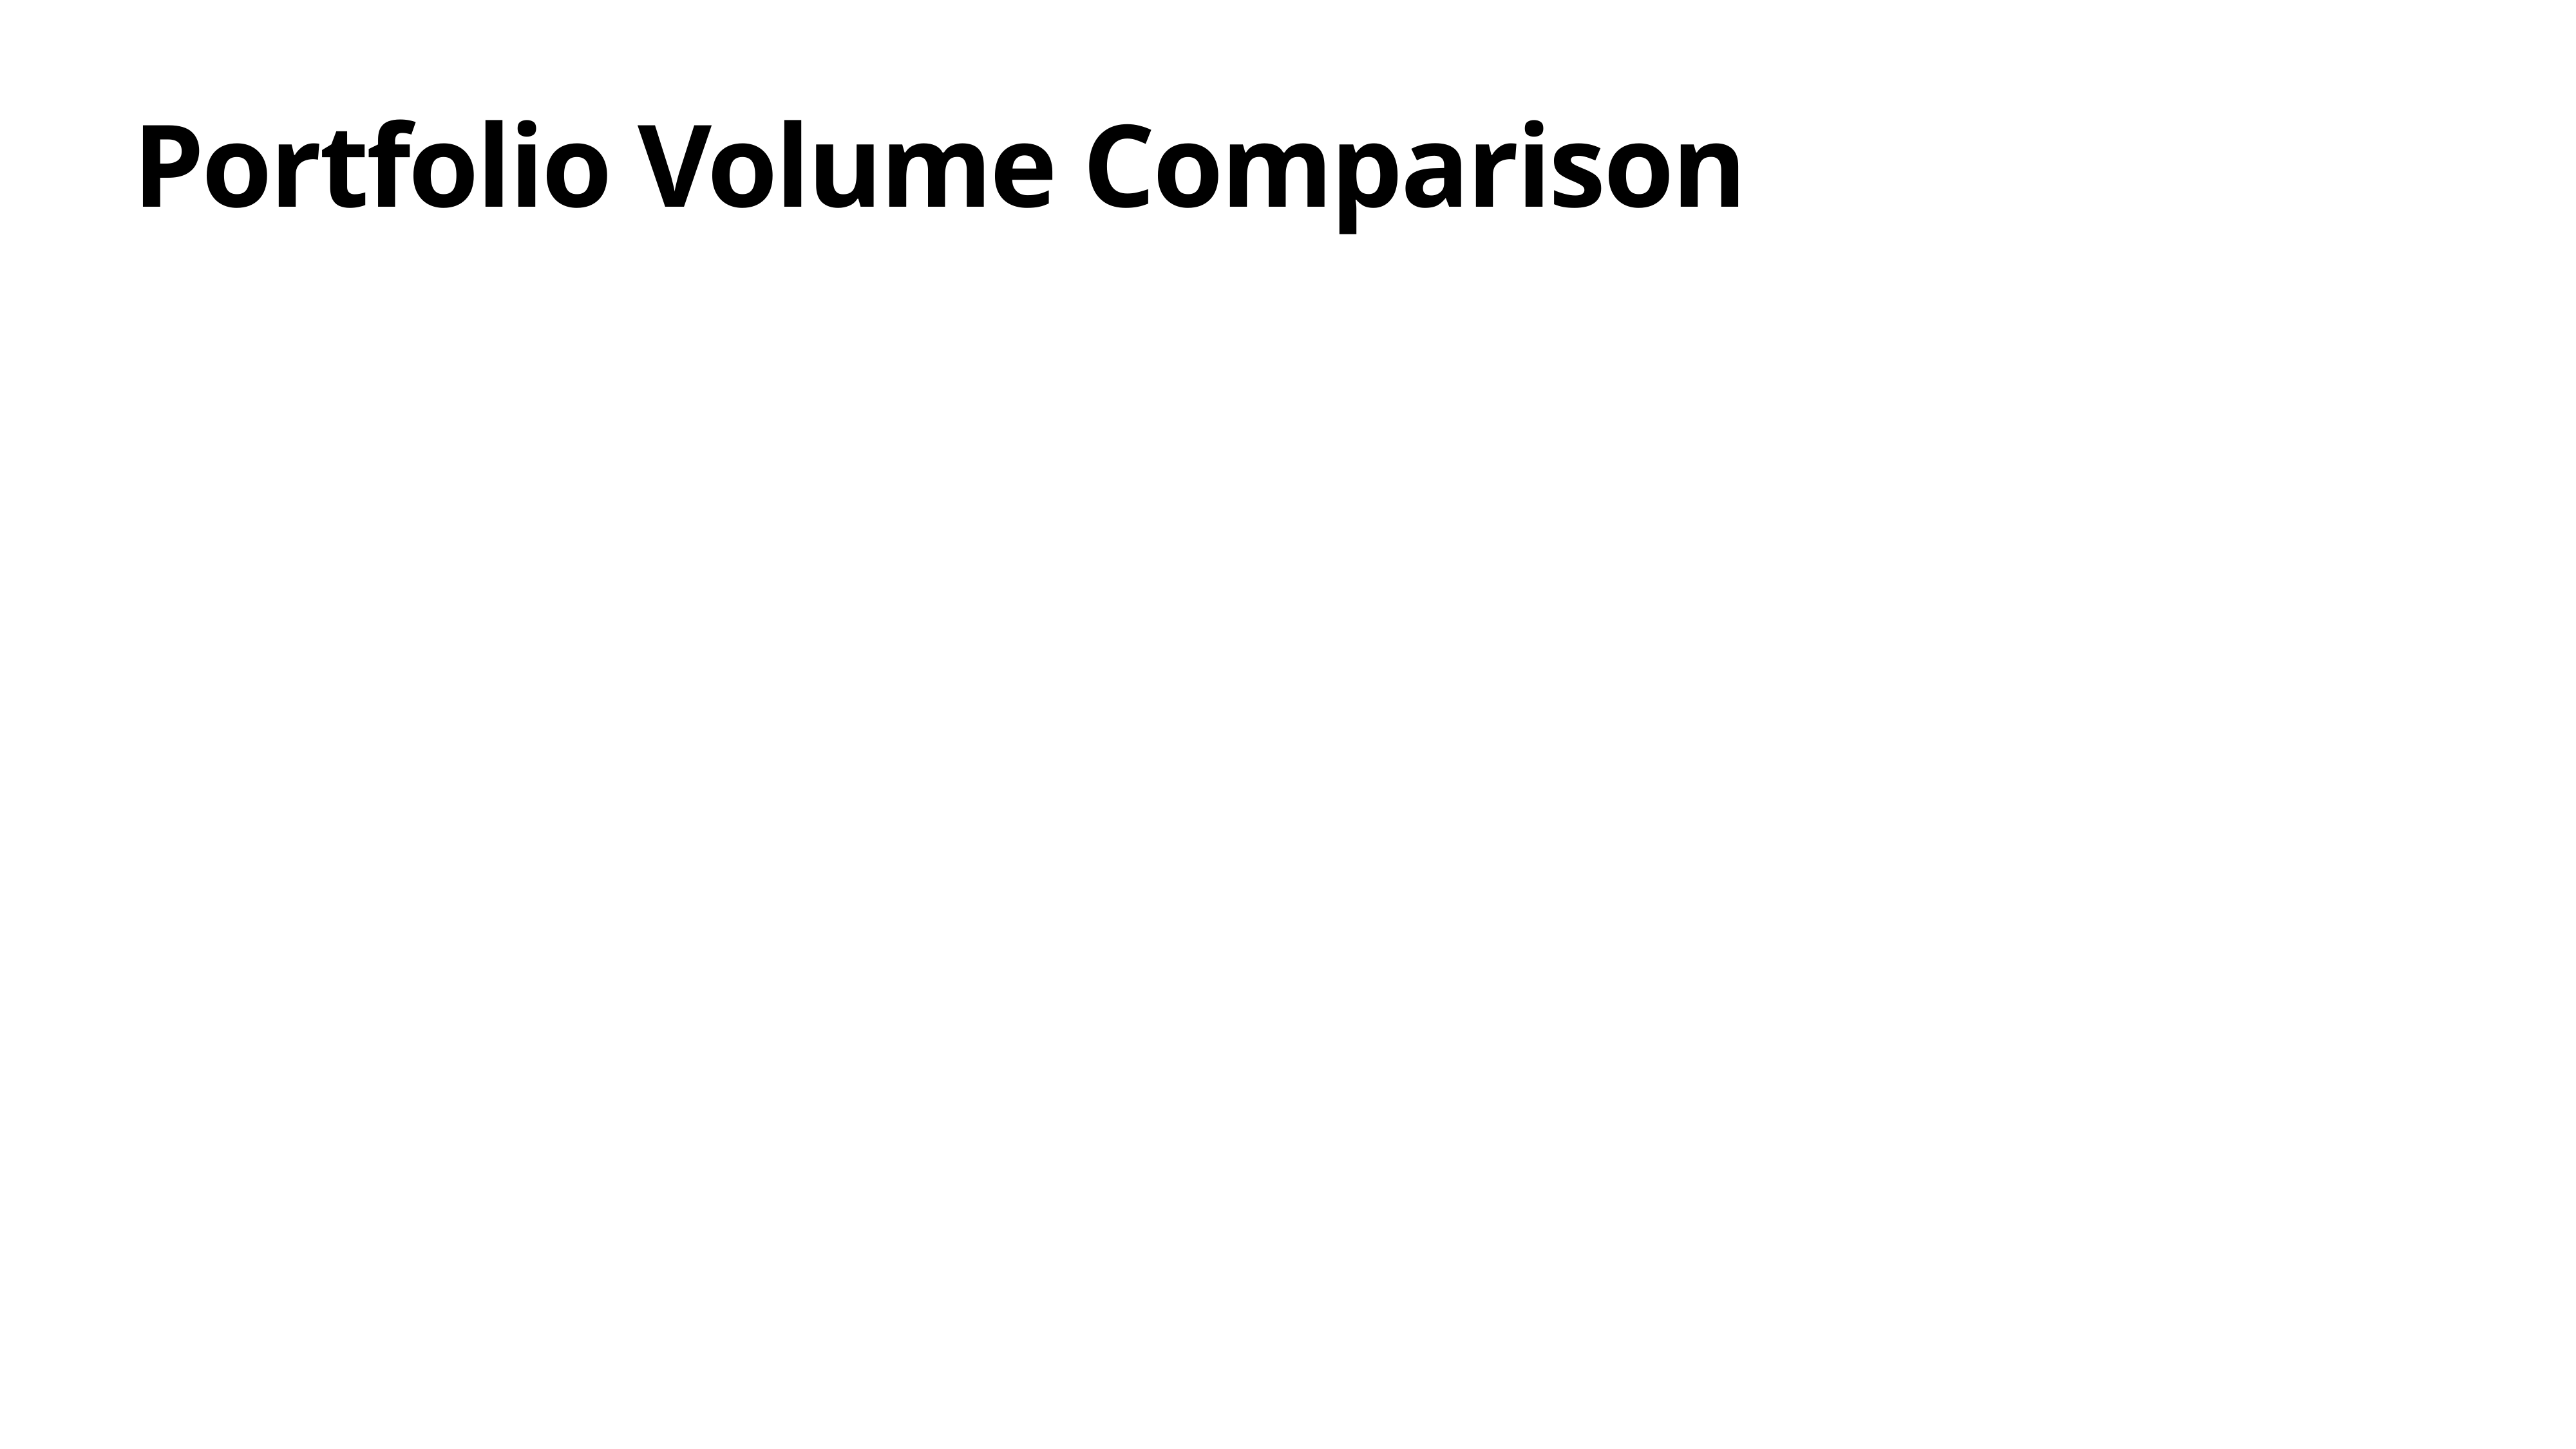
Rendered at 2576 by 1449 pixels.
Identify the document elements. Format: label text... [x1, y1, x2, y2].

title Portfolio Volume Comparison [127, 113, 2449, 266]
